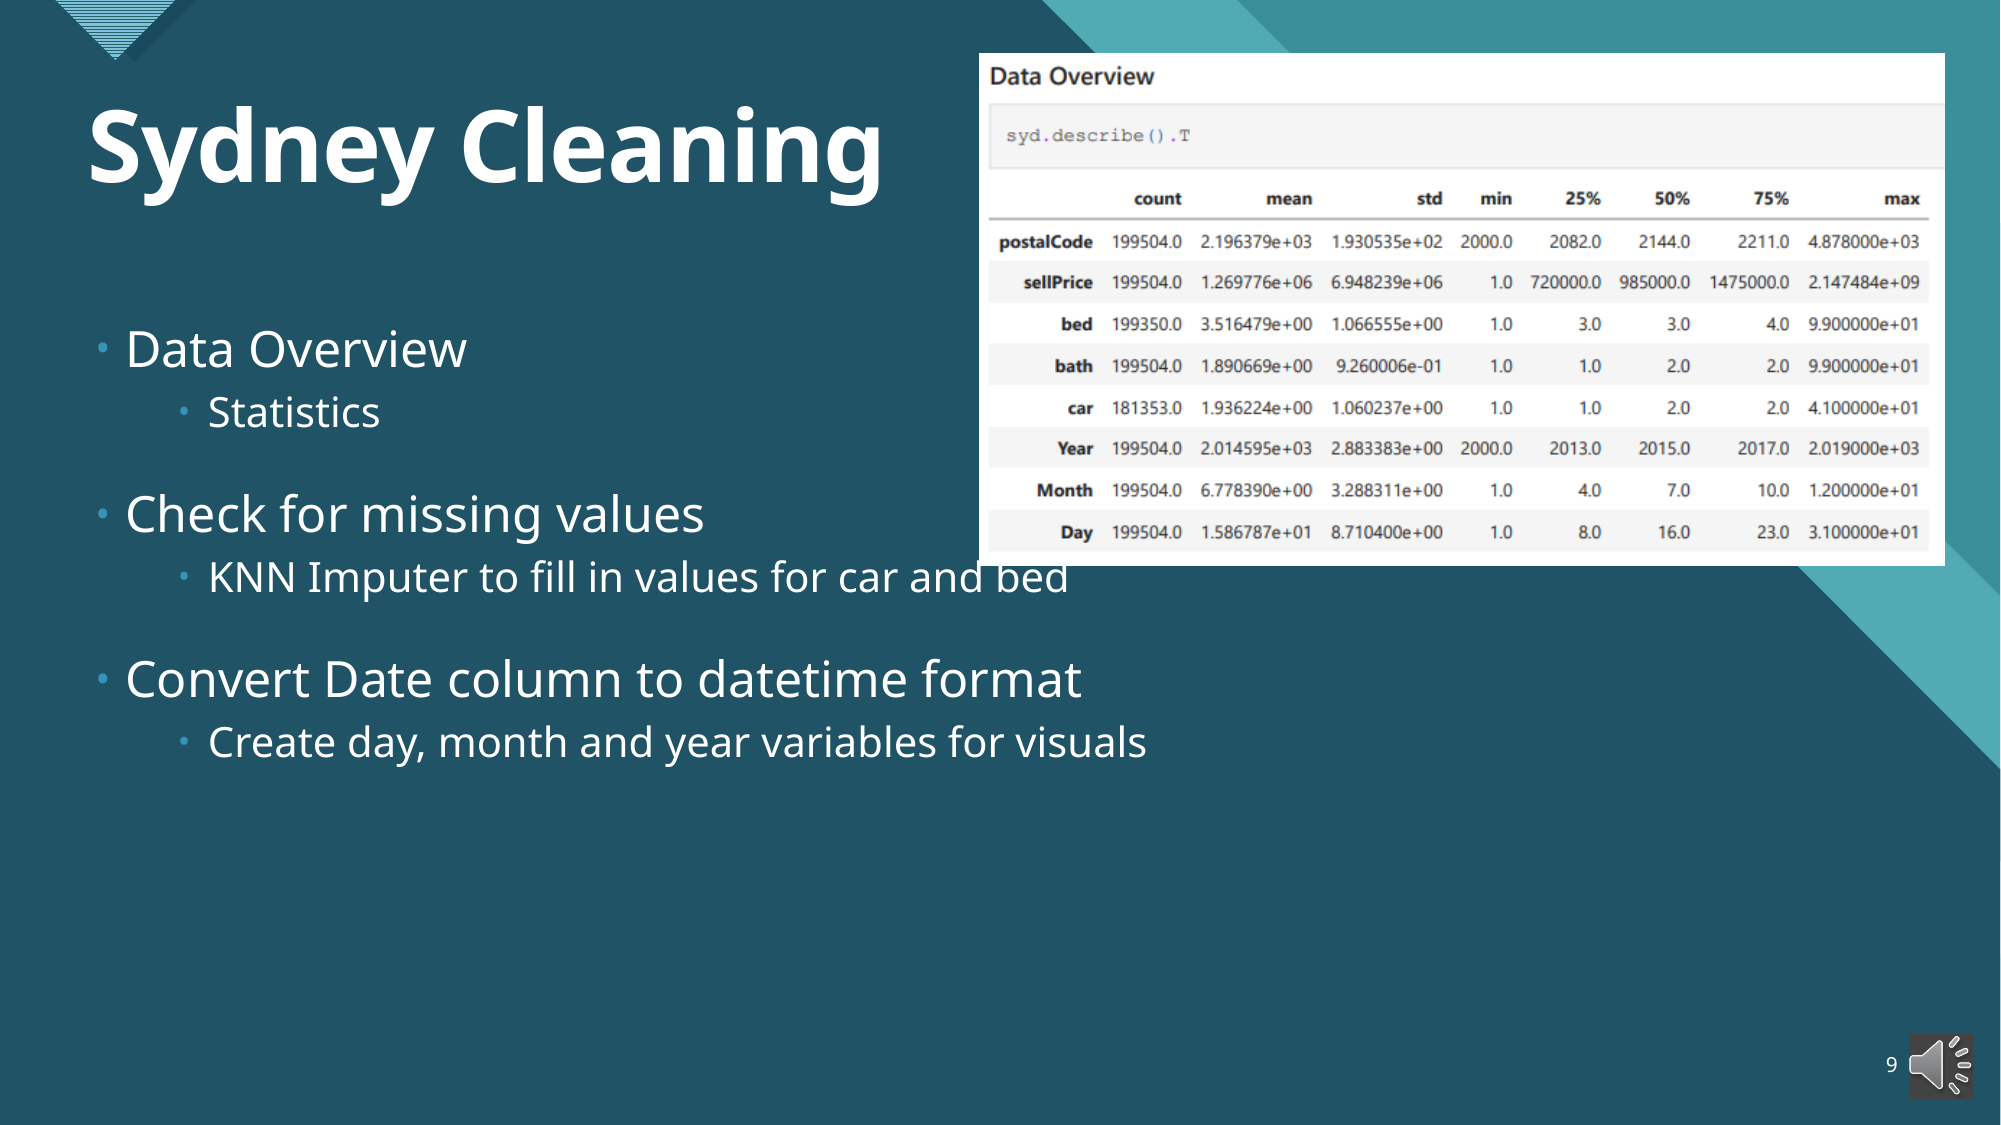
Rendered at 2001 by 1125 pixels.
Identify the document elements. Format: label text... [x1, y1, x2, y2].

list Data Overview Statistics Check for missing values KNN Imputer to fill in values for car and bed Convert Date column to datetime format Create day, month and year variables for visuals [72, 309, 1175, 982]
title Sydney Cleaning [72, 89, 973, 214]
picture [1907, 1033, 1976, 1101]
slide_number 9 [1845, 1035, 1904, 1096]
picture [979, 53, 1946, 567]
